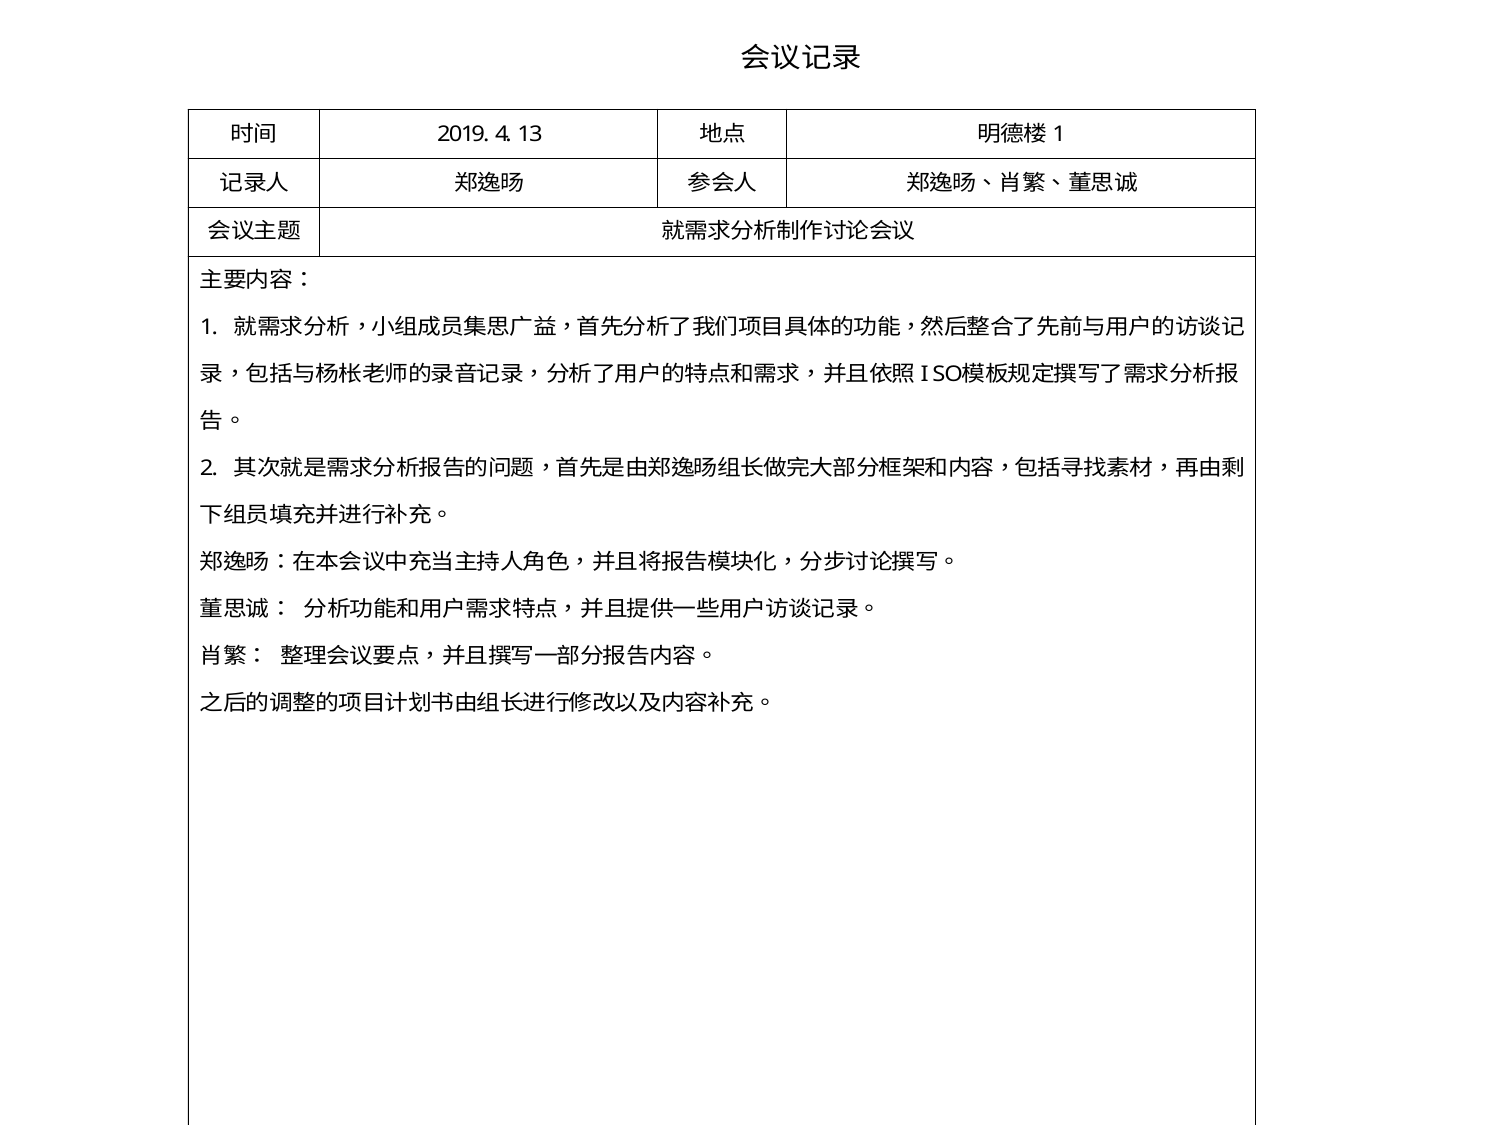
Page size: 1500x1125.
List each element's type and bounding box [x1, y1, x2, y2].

text_box [187, 26, 1500, 1125]
